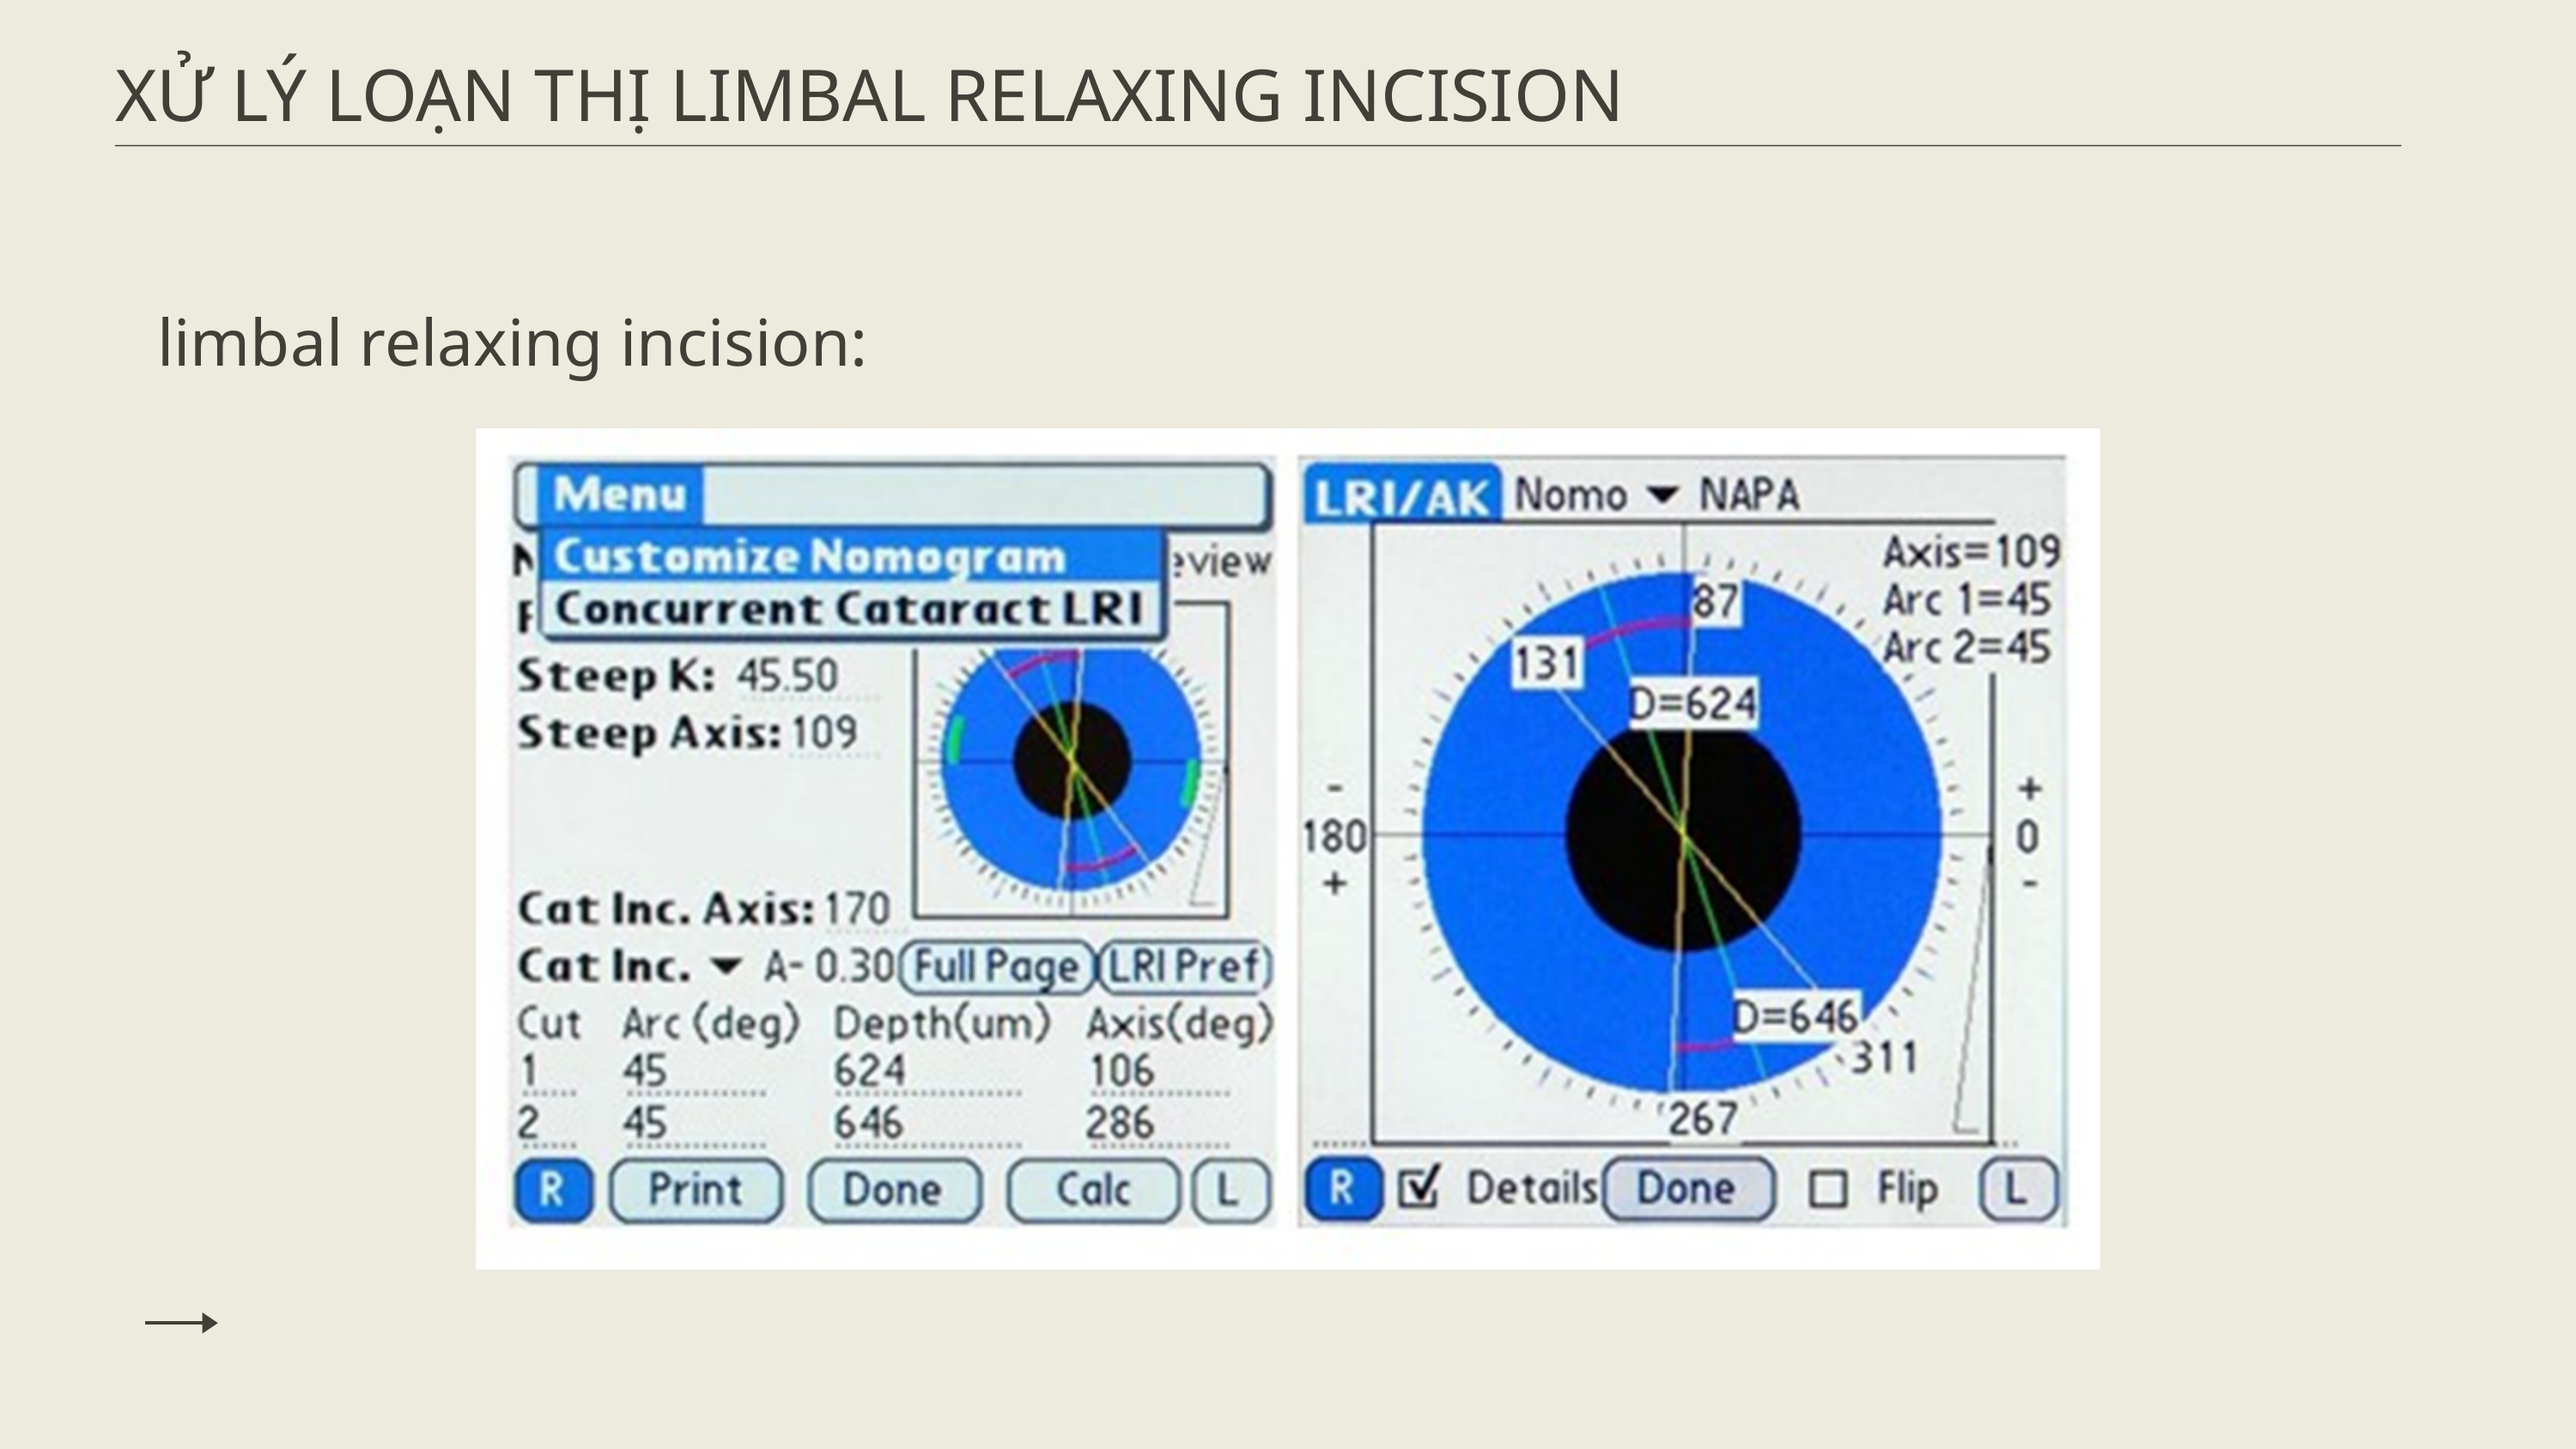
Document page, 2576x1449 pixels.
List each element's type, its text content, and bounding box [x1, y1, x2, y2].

text_box [476, 428, 2100, 1270]
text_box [144, 1312, 219, 1334]
text_box XỬ LÝ LOẠN THỊ LIMBAL RELAXING INCISION [115, 49, 2402, 136]
text_box limbal relaxing incision: [145, 288, 879, 379]
